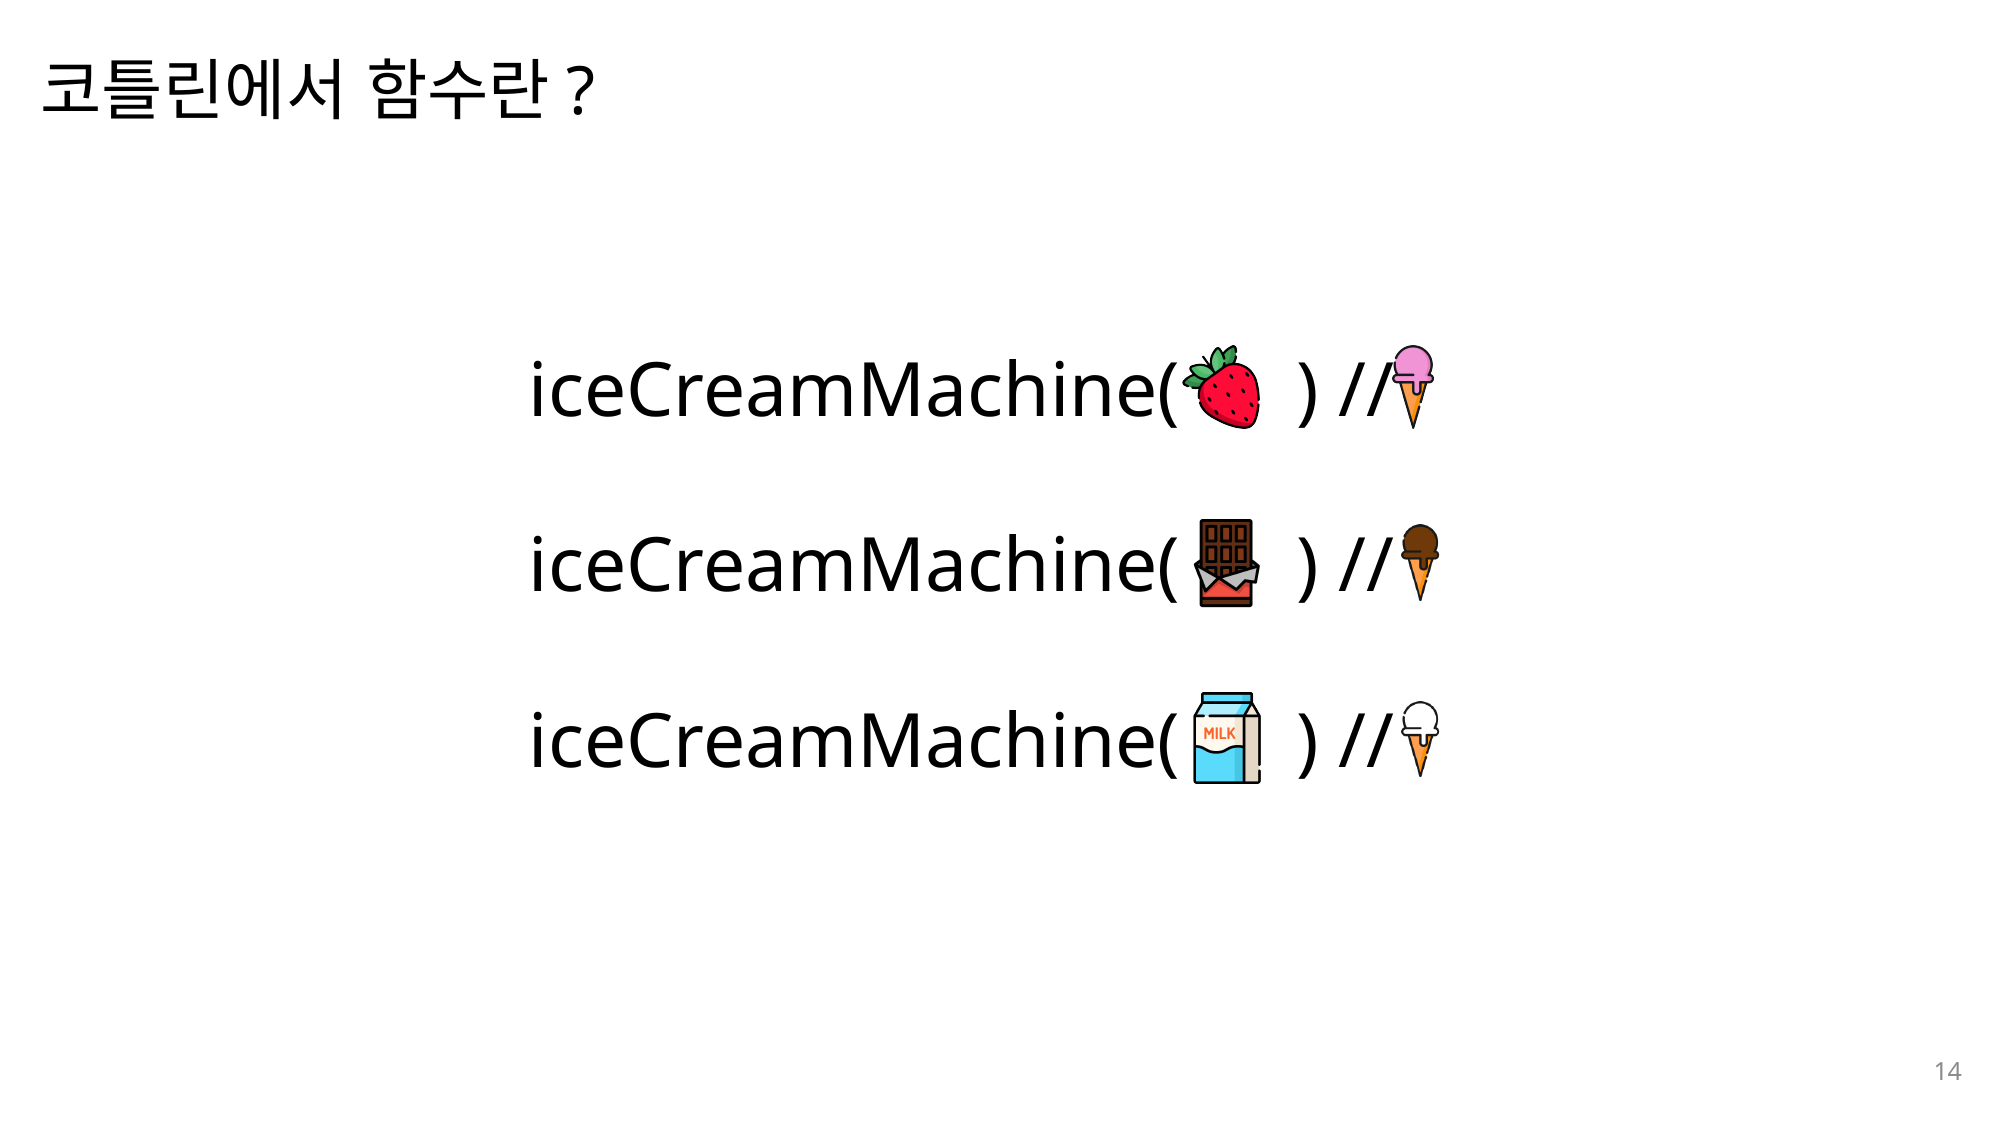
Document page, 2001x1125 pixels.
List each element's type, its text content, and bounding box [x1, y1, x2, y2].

text_box 코틀린에서 함수란? [25, 40, 611, 135]
slide_number 14 [1527, 1042, 1978, 1103]
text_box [523, 333, 1477, 792]
